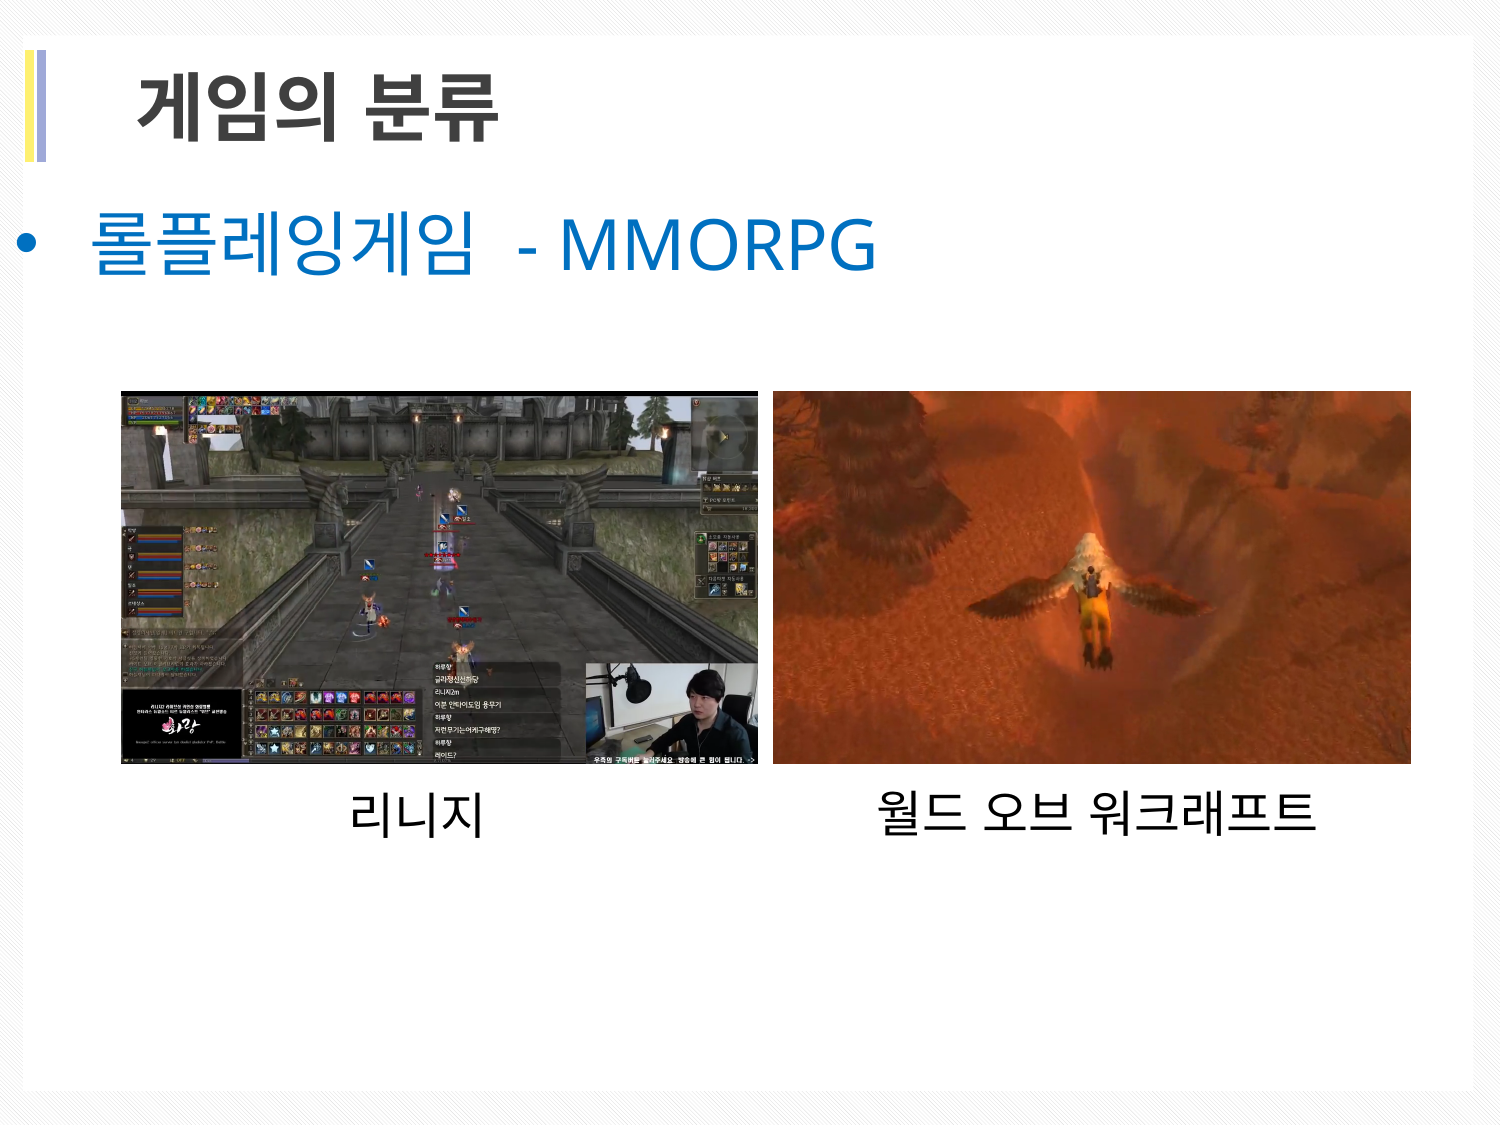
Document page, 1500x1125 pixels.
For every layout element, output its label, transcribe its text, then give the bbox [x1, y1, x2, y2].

picture [773, 390, 1411, 764]
picture [120, 390, 758, 764]
text_box 리니지 [101, 777, 733, 852]
text_box 월드 오브 워크래프트 [781, 775, 1413, 850]
text_box 게임의 분류 [121, 53, 1500, 158]
text_box 롤플레잉게임 - MMORPG [0, 192, 1500, 293]
